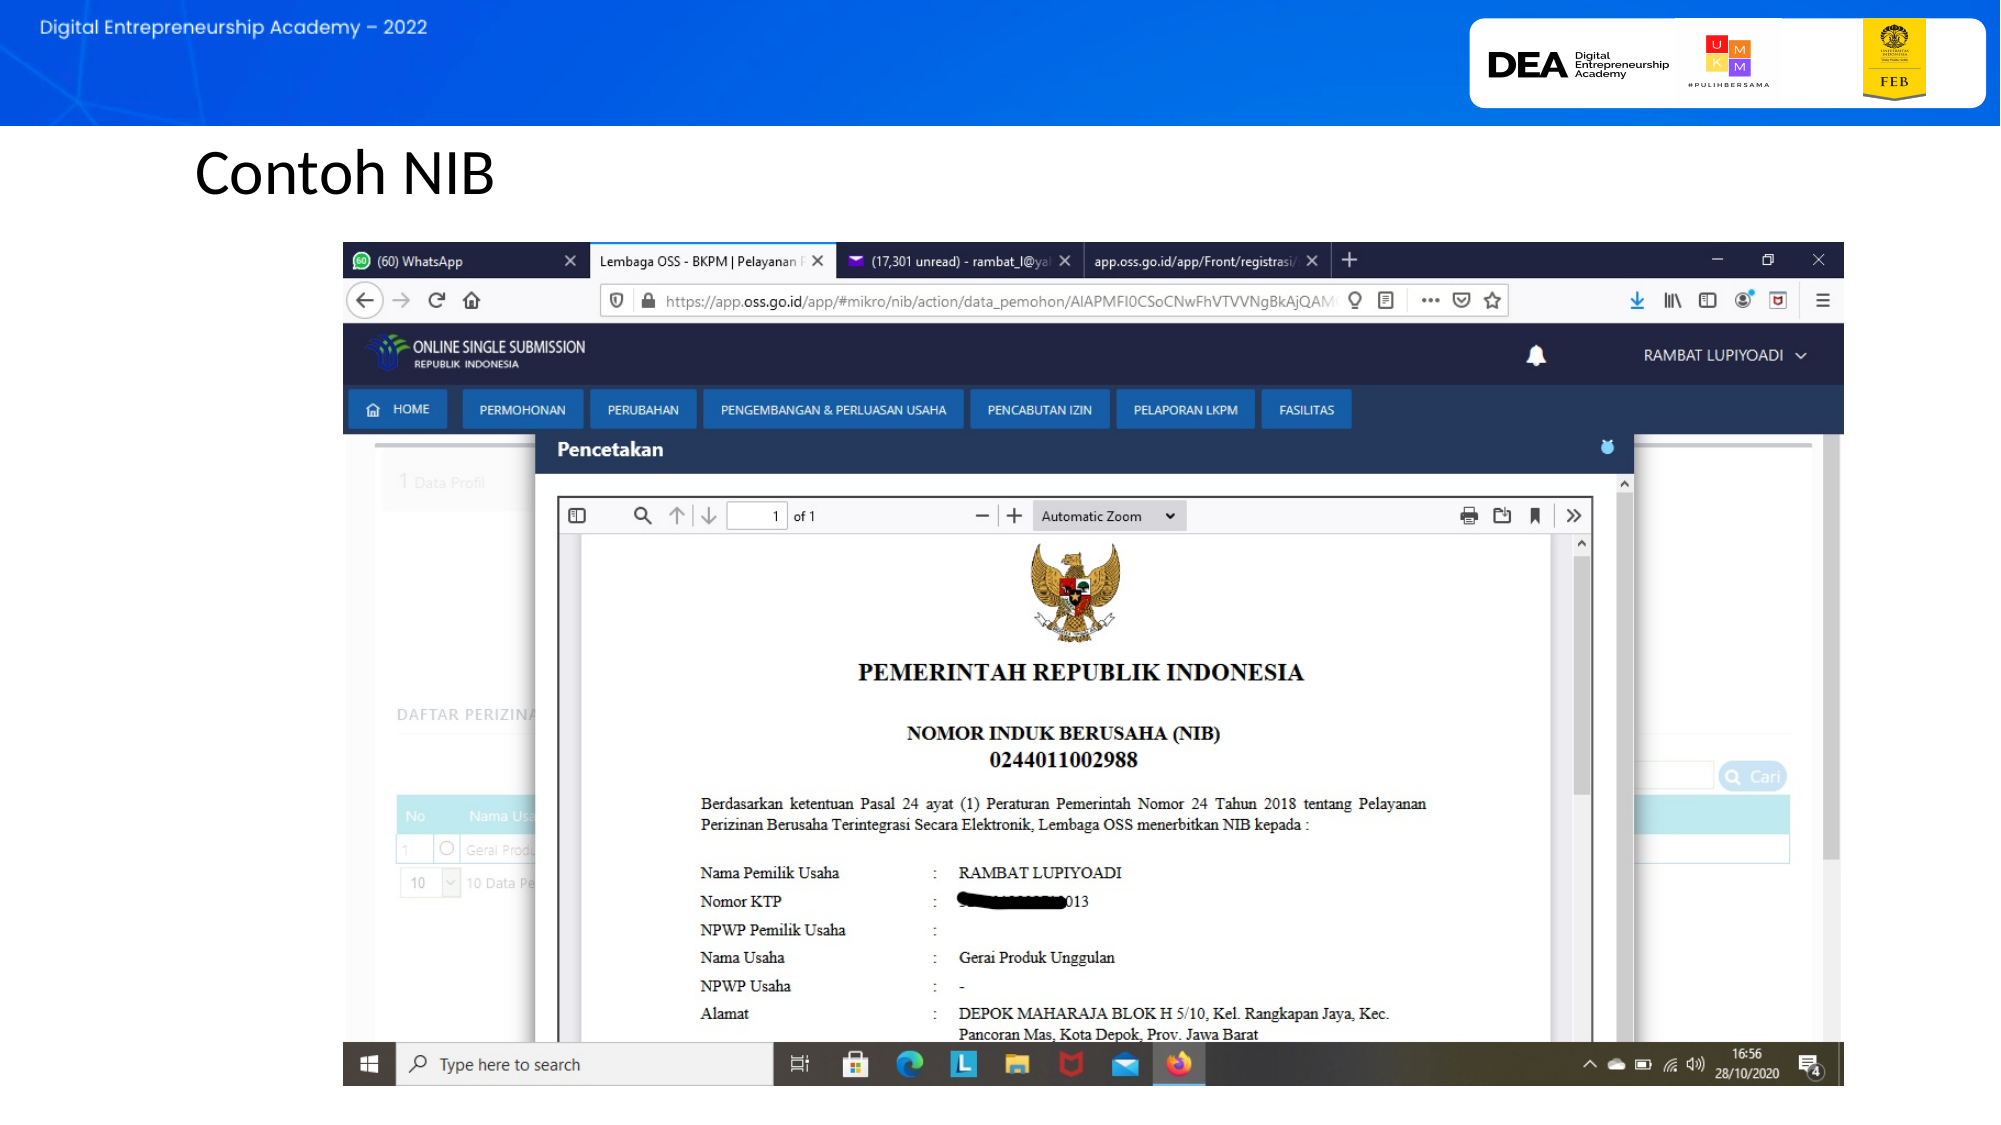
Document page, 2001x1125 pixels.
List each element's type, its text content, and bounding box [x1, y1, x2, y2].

picture [343, 241, 1844, 1086]
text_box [1451, 10, 1987, 115]
title Contoh NIB [180, 133, 1680, 216]
picture [0, 0, 2000, 126]
